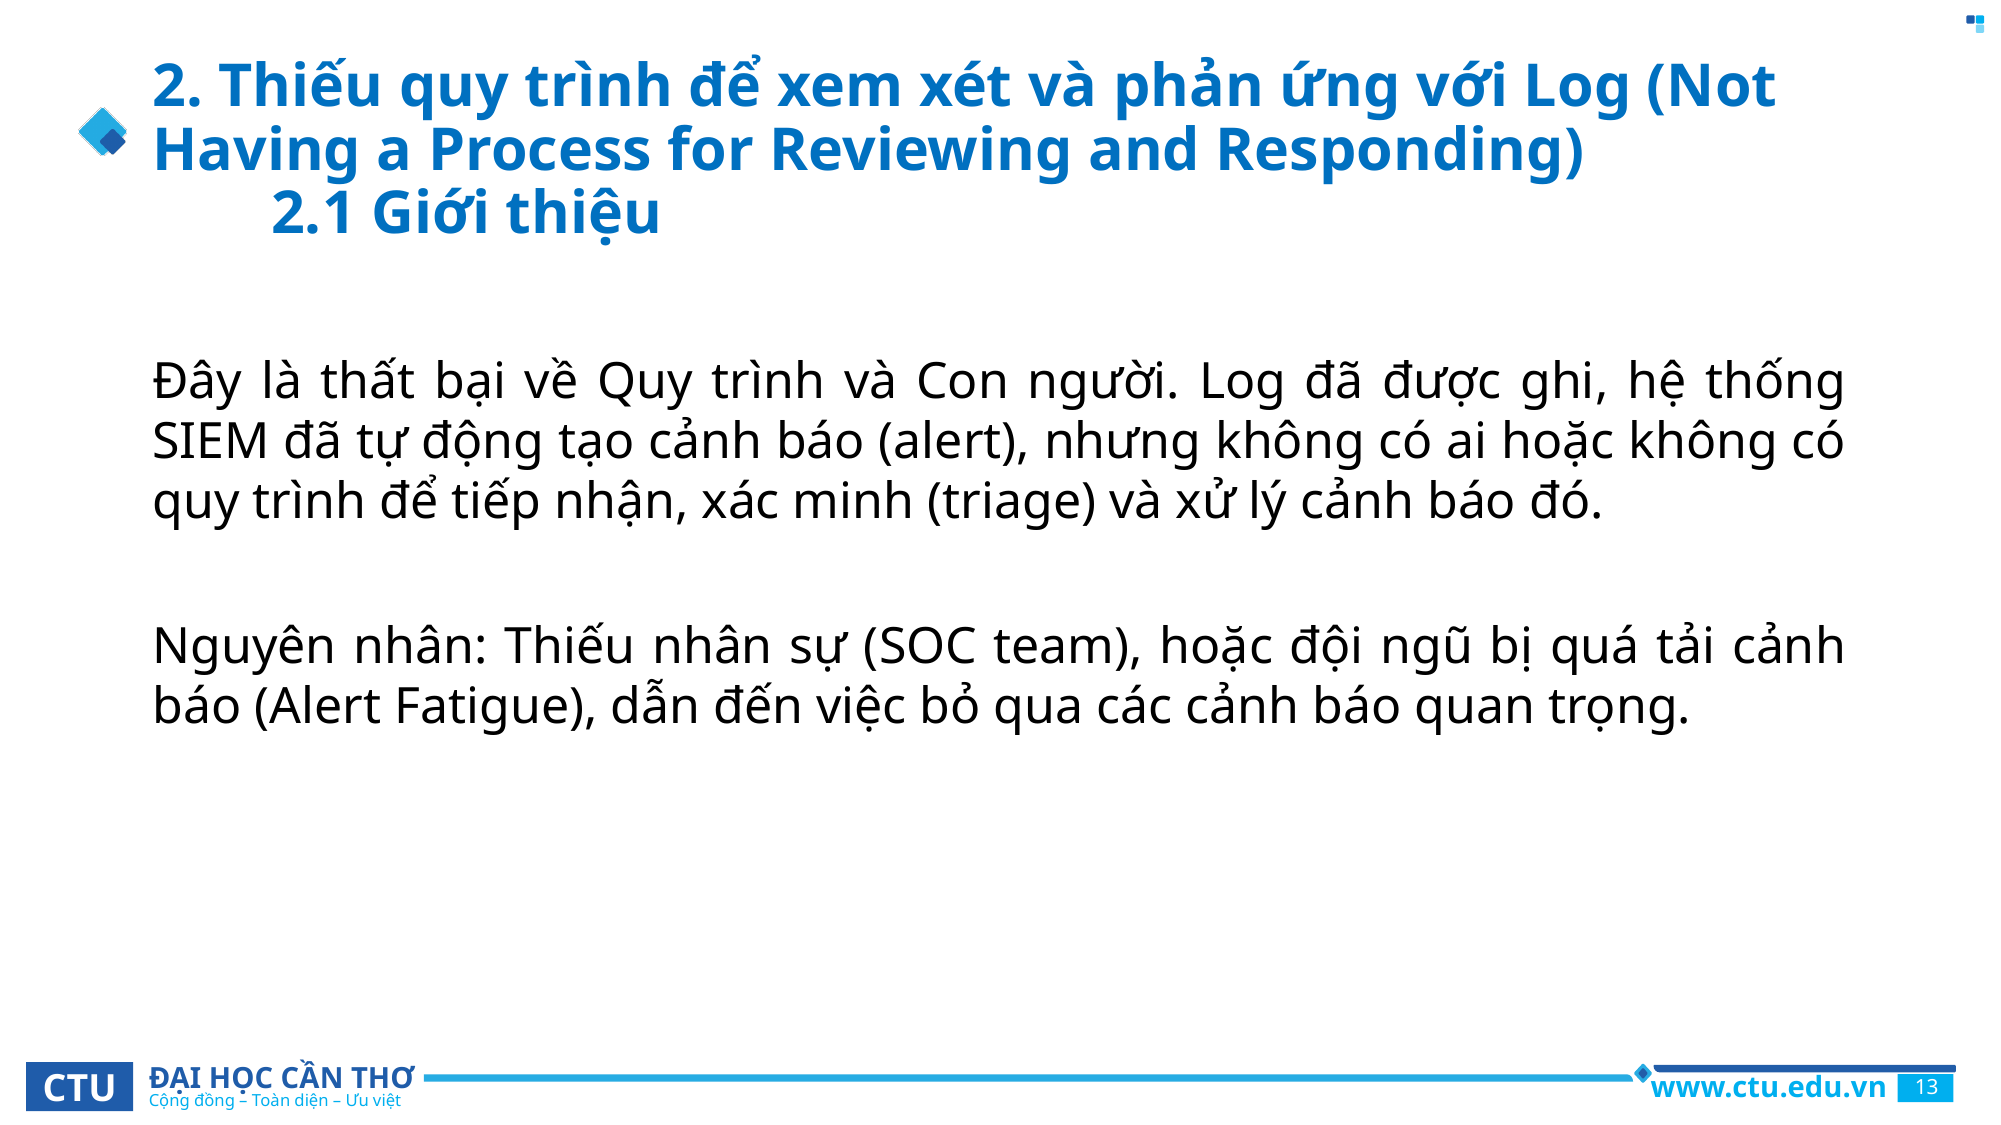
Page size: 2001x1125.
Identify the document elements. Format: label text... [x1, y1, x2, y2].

list Đây là thất bại về Quy trình và Con người. Log đã được ghi, hệ thống SIEM đã tự động tạo cảnh báo (alert), nhưng không có ai hoặc không có quy trình để tiếp nhận, xác minh (triage) và xử lý cảnh báo đó. Nguyên nhân: Thiếu nhân sự (SOC team), hoặc đội ngũ bị quá tải cảnh báo (Alert Fatigue), dẫn đến việc bỏ qua các cảnh báo quan trọng. [137, 256, 1863, 1014]
title 2. Thiếu quy trình để xem xét và phản ứng với Log (Not Having a Process for Reviewing and Responding) 2.1 Giới thiệu [137, 24, 1863, 256]
picture [78, 107, 127, 156]
